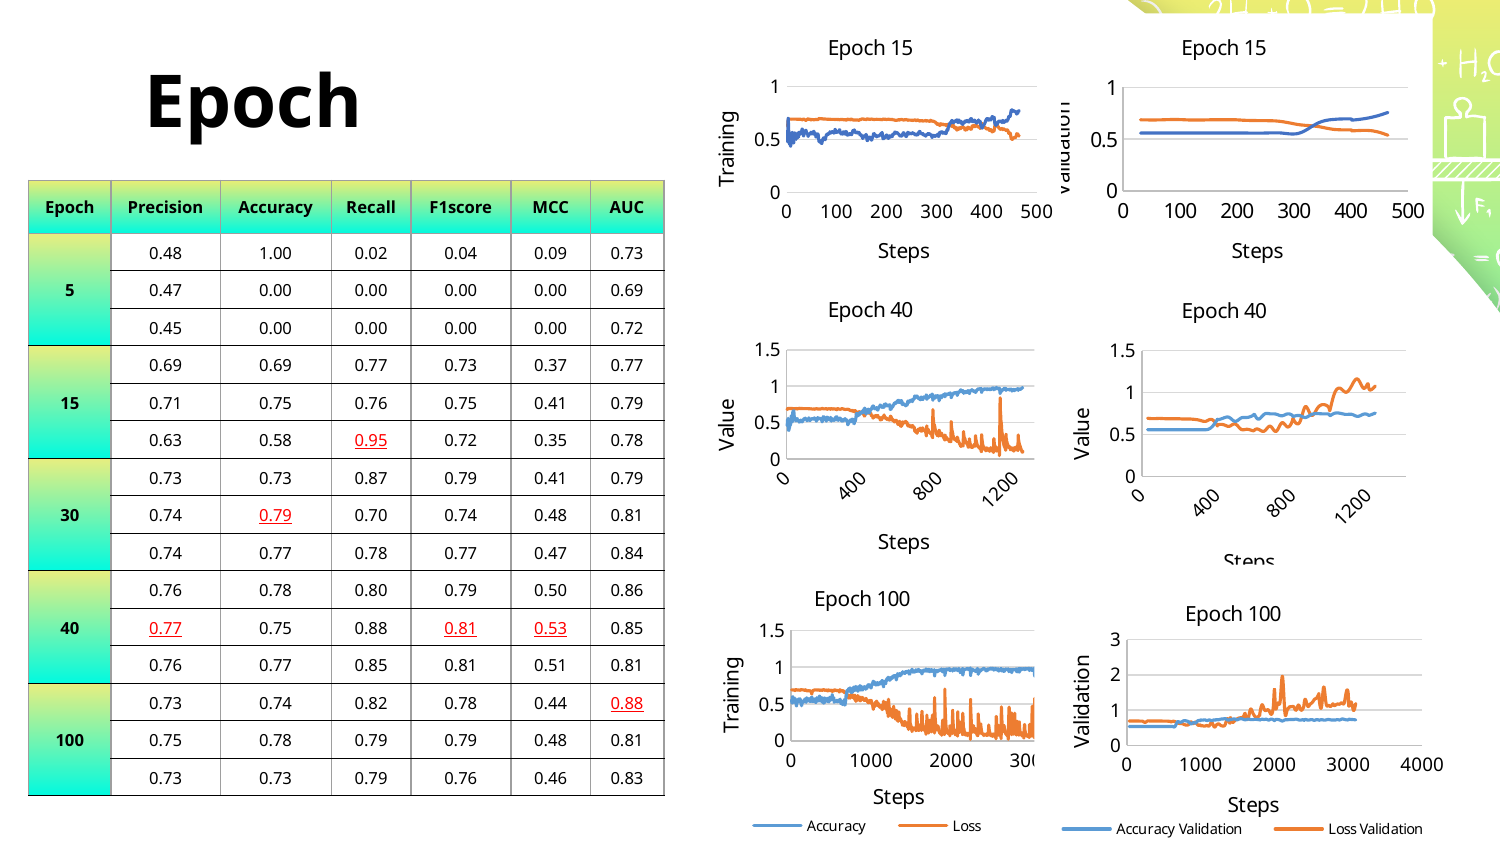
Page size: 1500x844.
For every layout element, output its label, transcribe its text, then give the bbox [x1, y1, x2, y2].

table_cell 0.85 [332, 646, 410, 683]
table_header MCC [512, 181, 590, 233]
table_cell 0.75 [412, 384, 510, 420]
table_cell 0.80 [332, 571, 410, 608]
table_cell 0.79 [591, 459, 663, 495]
table_cell 0.51 [512, 646, 590, 683]
table_cell 0.79 [412, 721, 510, 758]
table_cell 0.79 [412, 571, 510, 608]
table_cell 0.73 [112, 684, 220, 720]
table_cell 0.85 [591, 609, 663, 645]
table_cell 0.81 [412, 646, 510, 683]
table_cell 0.73 [221, 459, 331, 495]
table_cell 0.79 [221, 496, 331, 533]
table_cell 0.78 [221, 721, 331, 758]
table_cell 0.74 [112, 534, 220, 570]
table_cell 5 [29, 234, 110, 345]
title Epoch [129, 40, 673, 236]
table_cell 0.77 [221, 646, 331, 683]
table_cell 0.48 [112, 234, 220, 270]
table_cell 0.37 [512, 346, 590, 383]
table_cell 0.84 [591, 534, 663, 570]
table_cell 0.81 [591, 496, 663, 533]
table_cell 0.00 [512, 271, 590, 308]
table_cell 0.45 [112, 309, 220, 345]
table_cell 0.72 [591, 309, 663, 345]
table_cell 0.74 [112, 496, 220, 533]
table_cell 0.09 [512, 234, 590, 270]
table_cell 0.73 [221, 759, 331, 795]
table_cell 0.78 [412, 684, 510, 720]
table_cell 0.79 [412, 459, 510, 495]
table_cell 0.81 [591, 646, 663, 683]
table_cell 0.82 [332, 684, 410, 720]
table_cell 0.53 [512, 609, 590, 645]
table_cell 0.00 [221, 271, 331, 308]
table_header Recall [332, 181, 410, 233]
table_cell 100 [29, 684, 110, 795]
table_cell 0.76 [112, 571, 220, 608]
table_cell 0.69 [221, 346, 331, 383]
table_cell 0.71 [112, 384, 220, 420]
table_cell 0.74 [221, 684, 331, 720]
table_cell 0.79 [332, 721, 410, 758]
table_cell 0.00 [412, 271, 510, 308]
table_cell 0.00 [221, 309, 331, 345]
table_cell 0.46 [512, 759, 590, 795]
table_cell 0.74 [412, 496, 510, 533]
table_cell 0.47 [112, 271, 220, 308]
table_cell 0.79 [591, 384, 663, 420]
table_cell 0.69 [591, 271, 663, 308]
table_cell 0.00 [332, 271, 410, 308]
table_cell 30 [29, 459, 110, 570]
table_cell 1.00 [221, 234, 331, 270]
table_cell 0.44 [512, 684, 590, 720]
table_cell 0.47 [512, 534, 590, 570]
table_header Epoch [29, 181, 110, 233]
table_cell 15 [29, 346, 110, 458]
table_cell 0.87 [332, 459, 410, 495]
table_header AUC [591, 181, 663, 233]
table_cell 0.73 [591, 234, 663, 270]
table_cell 0.02 [332, 234, 410, 270]
table_cell 0.69 [112, 346, 220, 383]
table_cell 0.73 [112, 759, 220, 795]
table_cell 0.76 [332, 384, 410, 420]
table_cell 0.41 [512, 459, 590, 495]
table_cell 0.00 [412, 309, 510, 345]
table_cell 0.77 [221, 534, 331, 570]
table_cell 40 [29, 571, 110, 683]
table_cell 0.95 [332, 421, 410, 458]
table_cell 0.78 [591, 421, 663, 458]
table_cell 0.00 [332, 309, 410, 345]
table_header F1score [412, 181, 510, 233]
table_cell 0.72 [412, 421, 510, 458]
table_cell 0.78 [332, 534, 410, 570]
table_cell 0.86 [591, 571, 663, 608]
table_header Accuracy [221, 181, 331, 233]
table_cell 0.41 [512, 384, 590, 420]
table_cell 0.77 [332, 346, 410, 383]
table_cell 0.04 [412, 234, 510, 270]
table_cell 0.75 [221, 384, 331, 420]
table_header Precision [112, 181, 220, 233]
table_cell 0.78 [221, 571, 331, 608]
table_cell 0.58 [221, 421, 331, 458]
table_cell 0.73 [112, 459, 220, 495]
table_cell 0.81 [591, 721, 663, 758]
table_cell 0.79 [332, 759, 410, 795]
table_cell 0.70 [332, 496, 410, 533]
table_cell 0.88 [332, 609, 410, 645]
table_cell 0.75 [112, 721, 220, 758]
table_cell 0.48 [512, 721, 590, 758]
table_cell 0.48 [512, 496, 590, 533]
chart [678, 13, 1453, 844]
table_cell 0.83 [591, 759, 663, 795]
table_cell 0.76 [112, 646, 220, 683]
table_cell 0.77 [112, 609, 220, 645]
table_cell 0.76 [412, 759, 510, 795]
table_cell 0.81 [412, 609, 510, 645]
table_cell 0.77 [412, 534, 510, 570]
table_cell 0.50 [512, 571, 590, 608]
table_cell 0.63 [112, 421, 220, 458]
table_cell 0.73 [412, 346, 510, 383]
table_cell 0.77 [591, 346, 663, 383]
table_cell 0.00 [512, 309, 590, 345]
table_cell 0.75 [221, 609, 331, 645]
table_cell 0.35 [512, 421, 590, 458]
table_cell 0.88 [591, 684, 663, 720]
